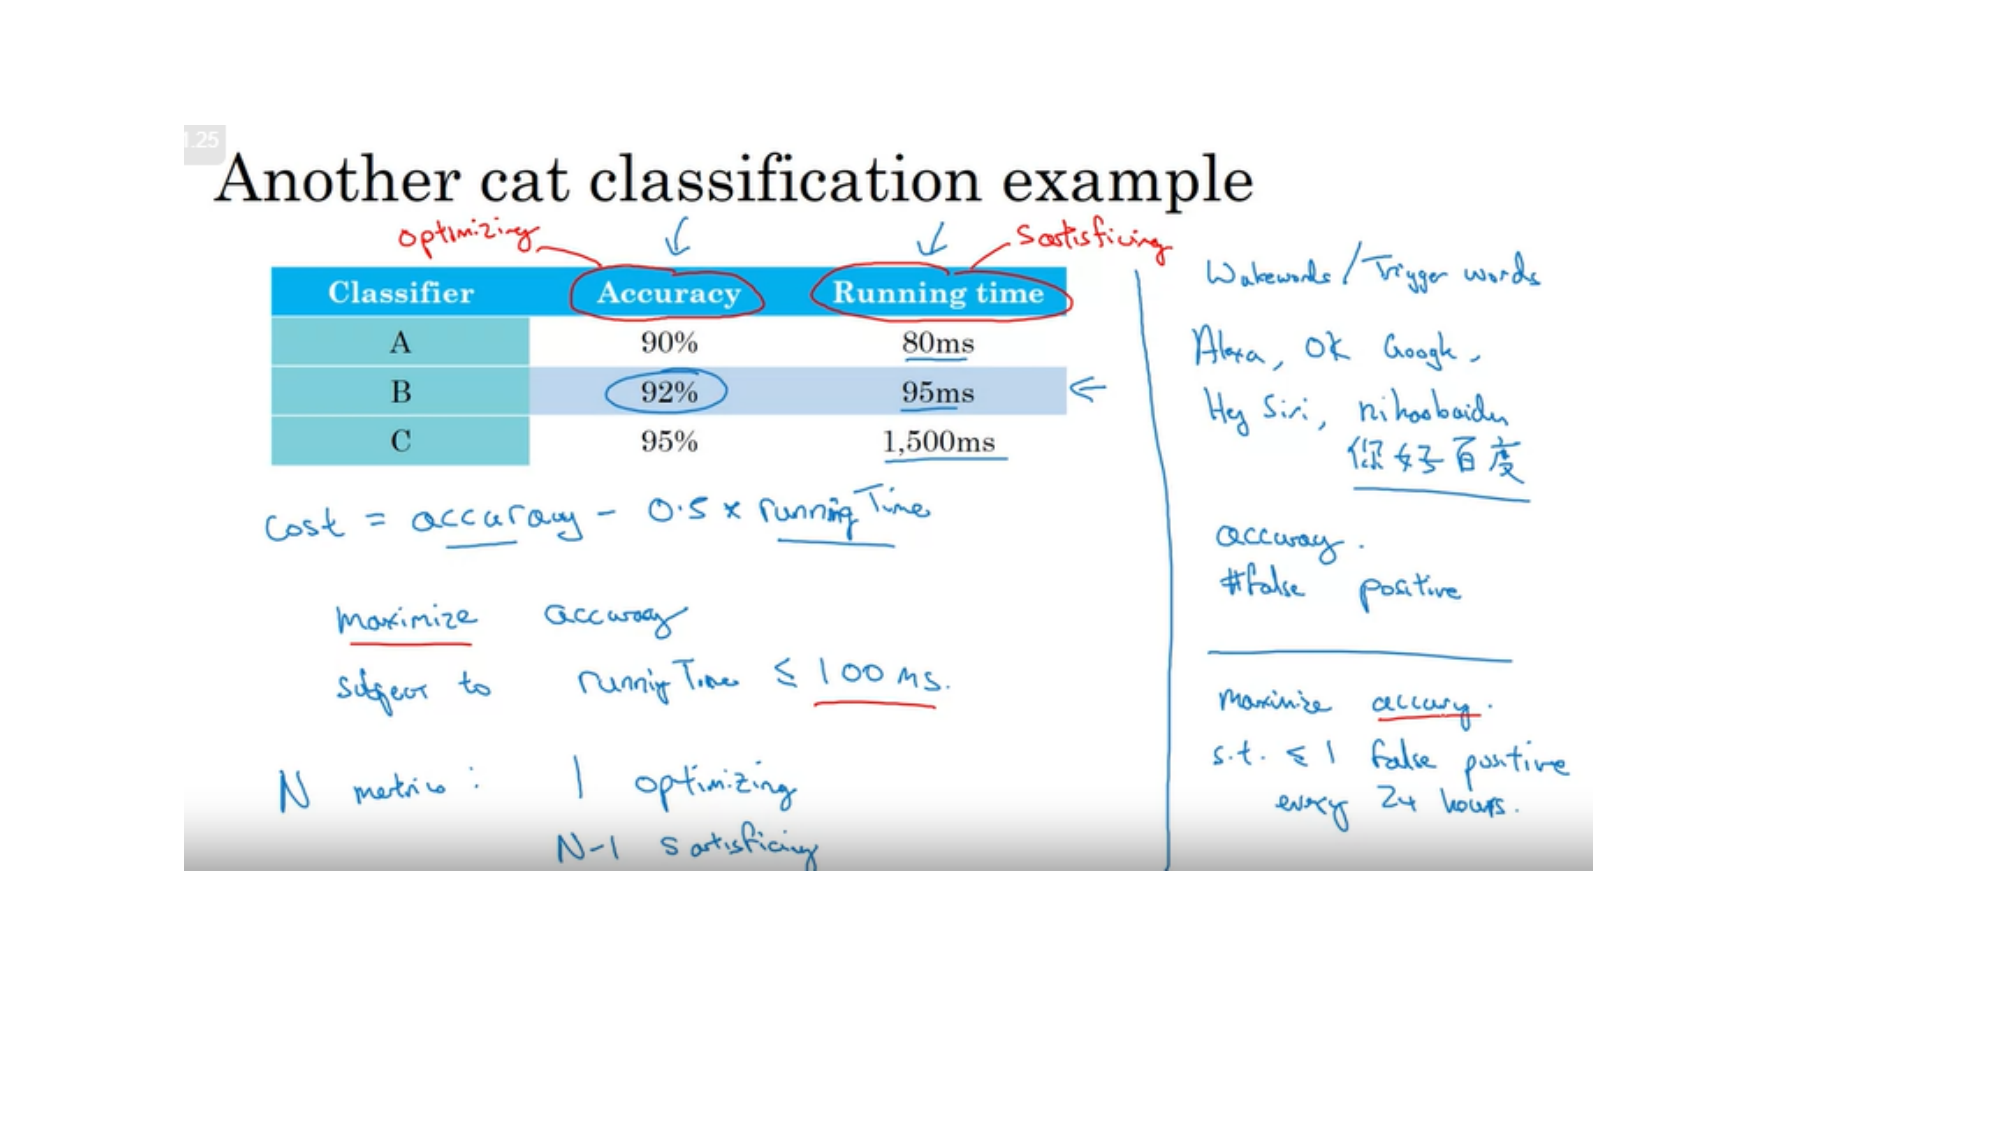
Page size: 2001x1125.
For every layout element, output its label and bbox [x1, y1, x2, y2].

picture [184, 125, 1593, 871]
